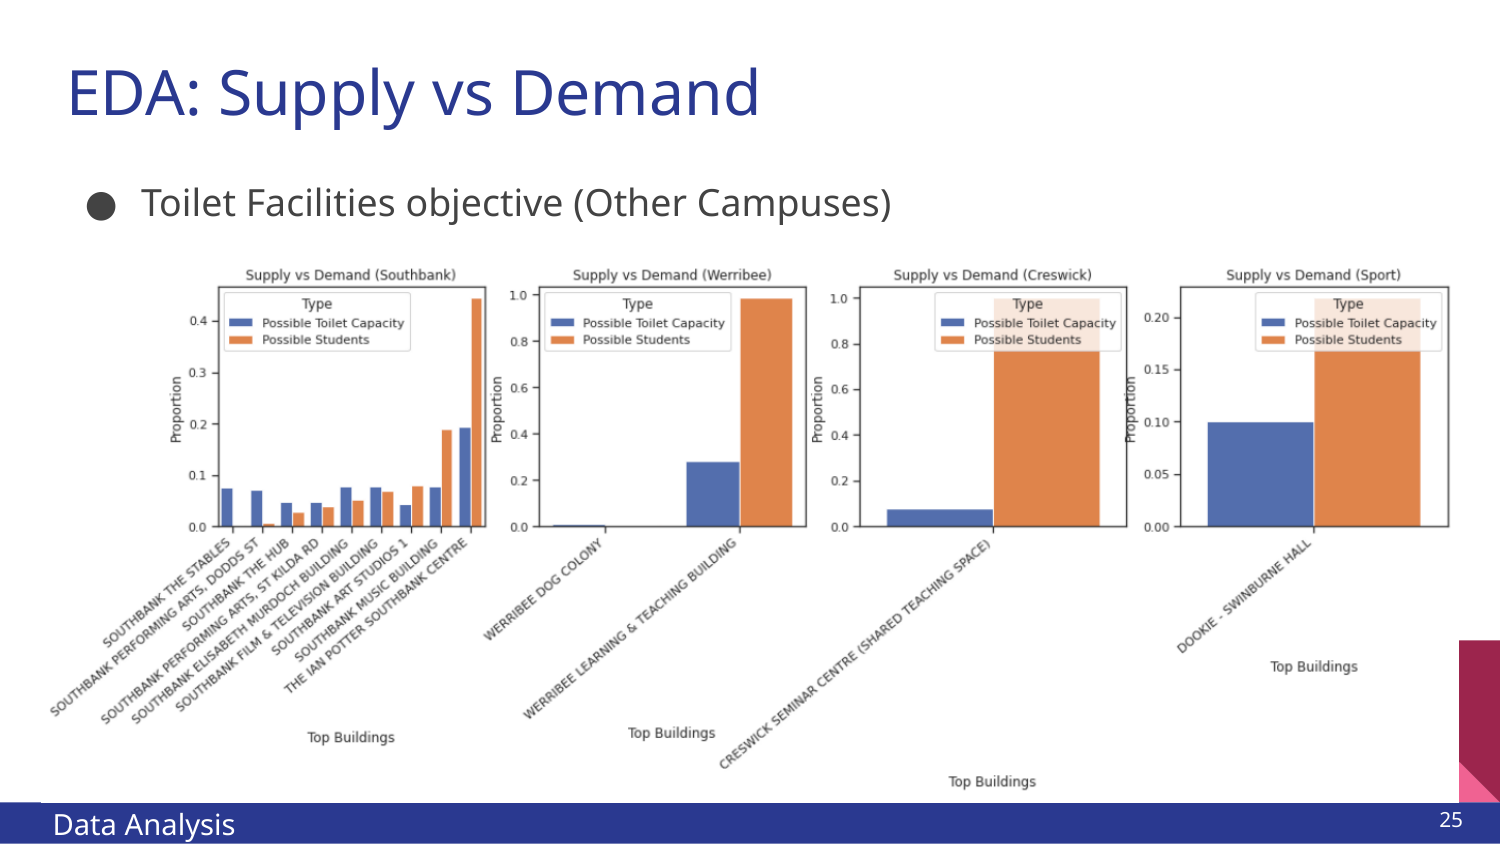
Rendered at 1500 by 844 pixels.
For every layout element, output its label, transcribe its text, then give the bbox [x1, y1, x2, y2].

title EDA: Supply vs Demand [51, 37, 1449, 138]
picture [41, 260, 1459, 803]
slide_number ‹#› [1387, 788, 1478, 844]
list Toilet Facilities objective (Other Campuses) [51, 157, 1449, 259]
text_box Data Analysis [37, 806, 335, 844]
